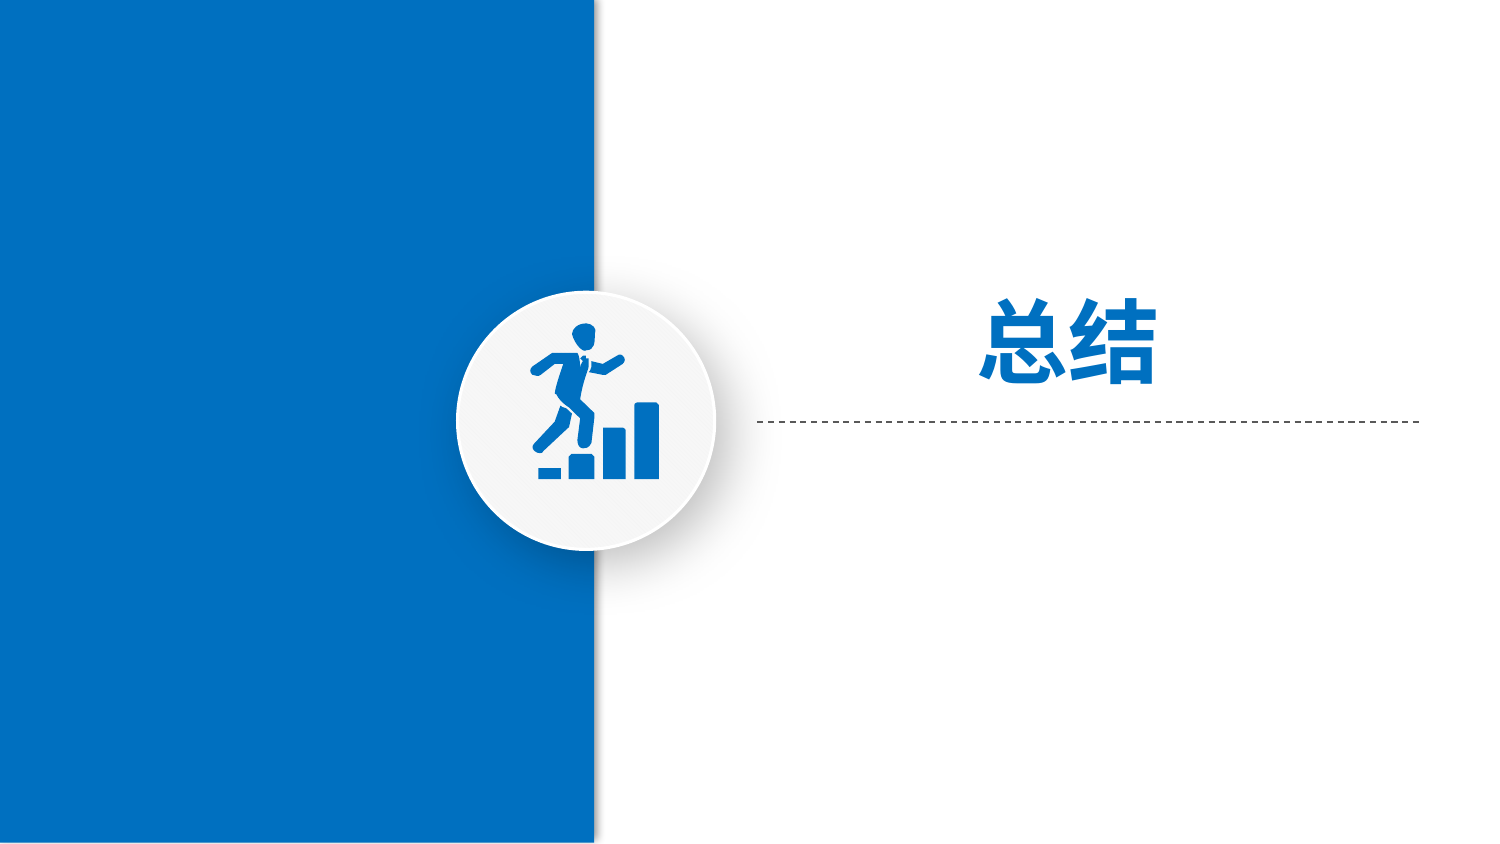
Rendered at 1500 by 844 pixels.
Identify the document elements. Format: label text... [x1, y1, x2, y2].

text_box 总结 [667, 279, 1469, 402]
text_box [529, 323, 660, 480]
text_box [0, 0, 596, 844]
text_box [455, 290, 717, 552]
